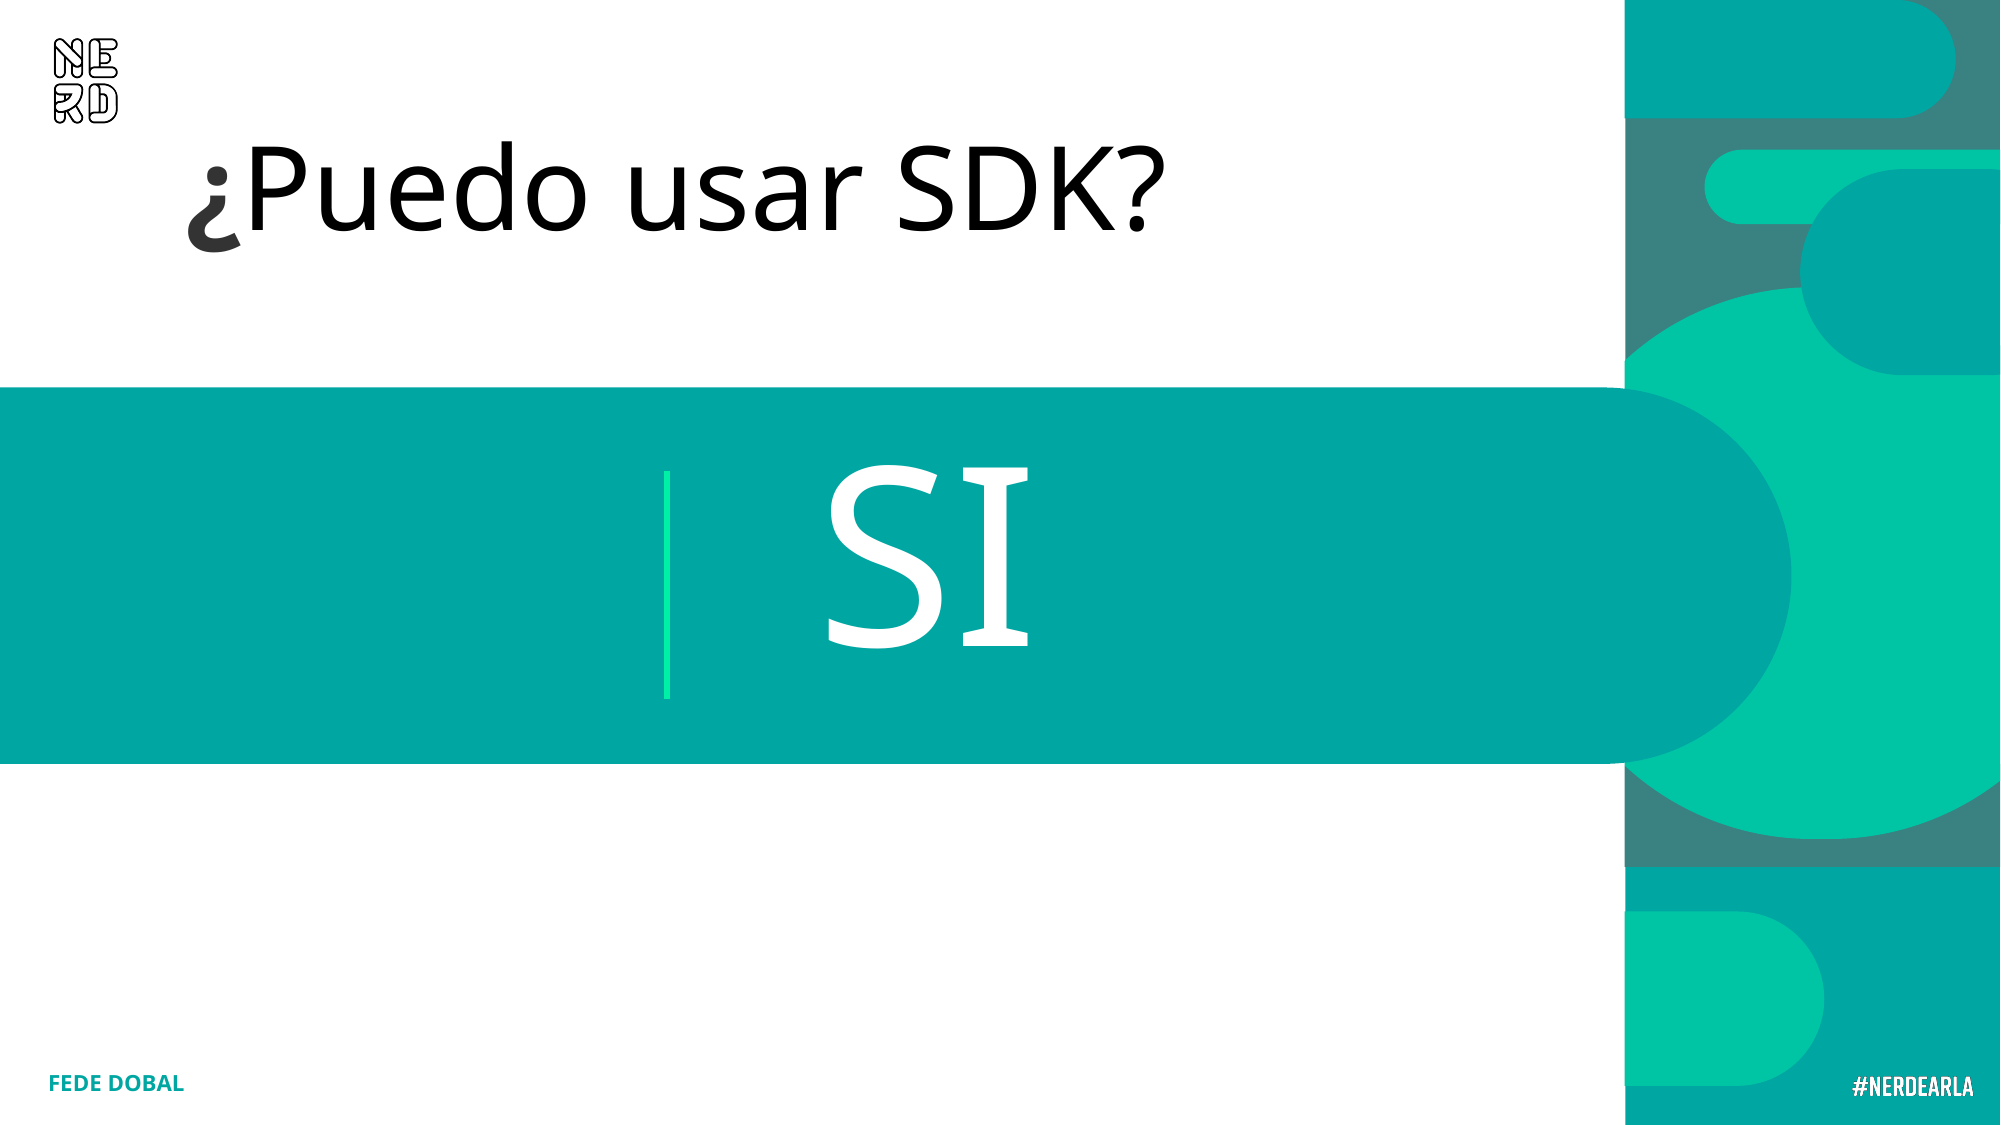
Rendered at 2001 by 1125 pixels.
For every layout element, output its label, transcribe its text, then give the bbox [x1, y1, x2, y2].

picture [50, 36, 121, 125]
subtitle SI [741, 347, 1618, 807]
subtitle FEDE DOBAL [48, 1056, 651, 1109]
picture [1844, 1072, 1981, 1100]
subtitle ¿Puedo usar SDK? [185, 152, 1815, 241]
